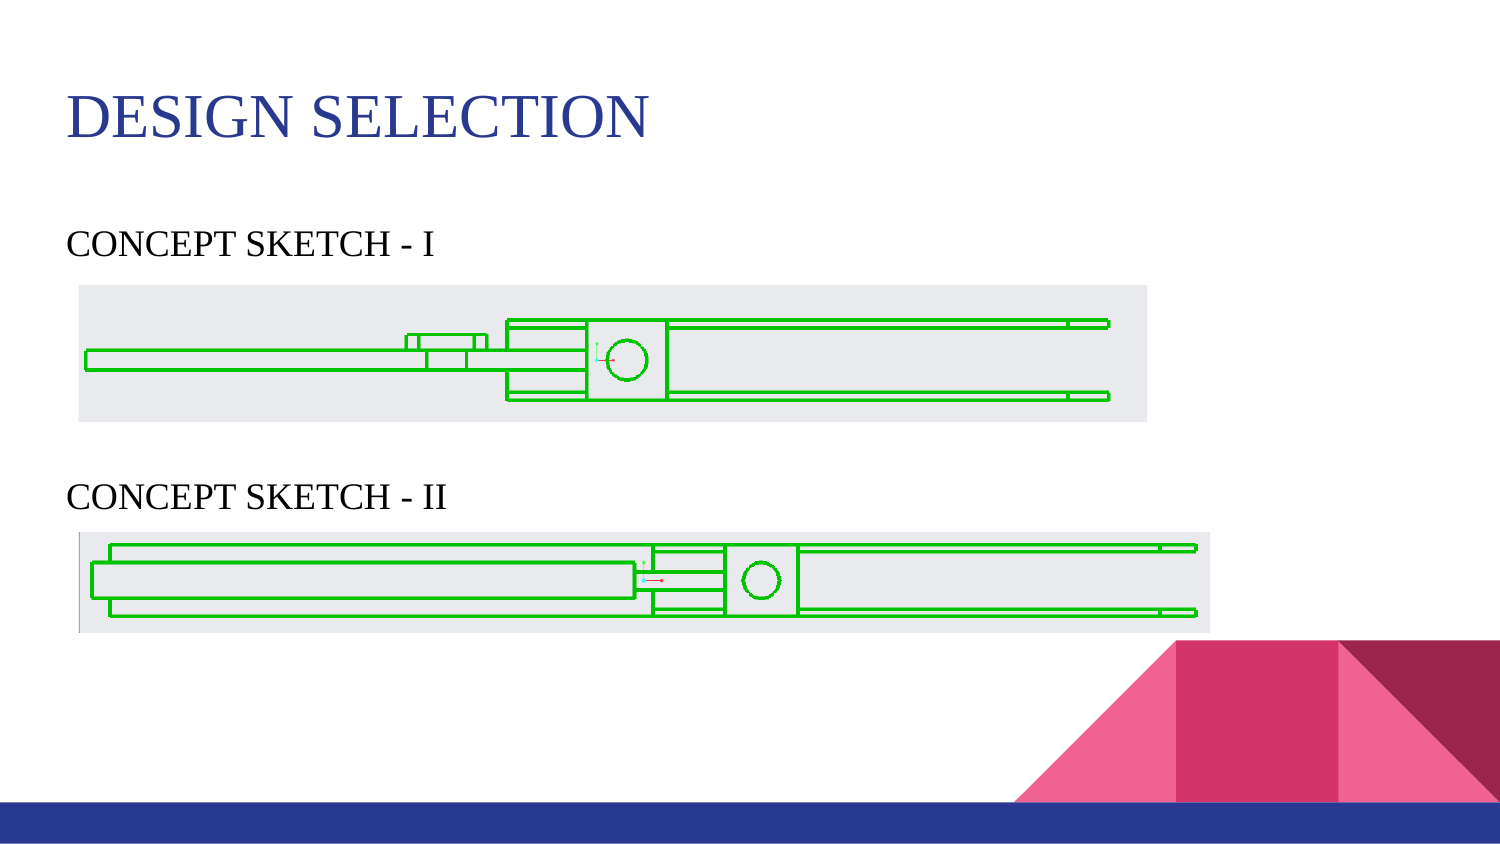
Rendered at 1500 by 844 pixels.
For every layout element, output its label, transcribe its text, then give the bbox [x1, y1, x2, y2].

picture [78, 532, 1211, 633]
title DESIGN SELECTION [51, 67, 1449, 167]
text_box CONCEPT SKETCH - II [51, 456, 513, 532]
list CONCEPT SKETCH - I [51, 201, 1449, 750]
picture [78, 285, 1148, 423]
